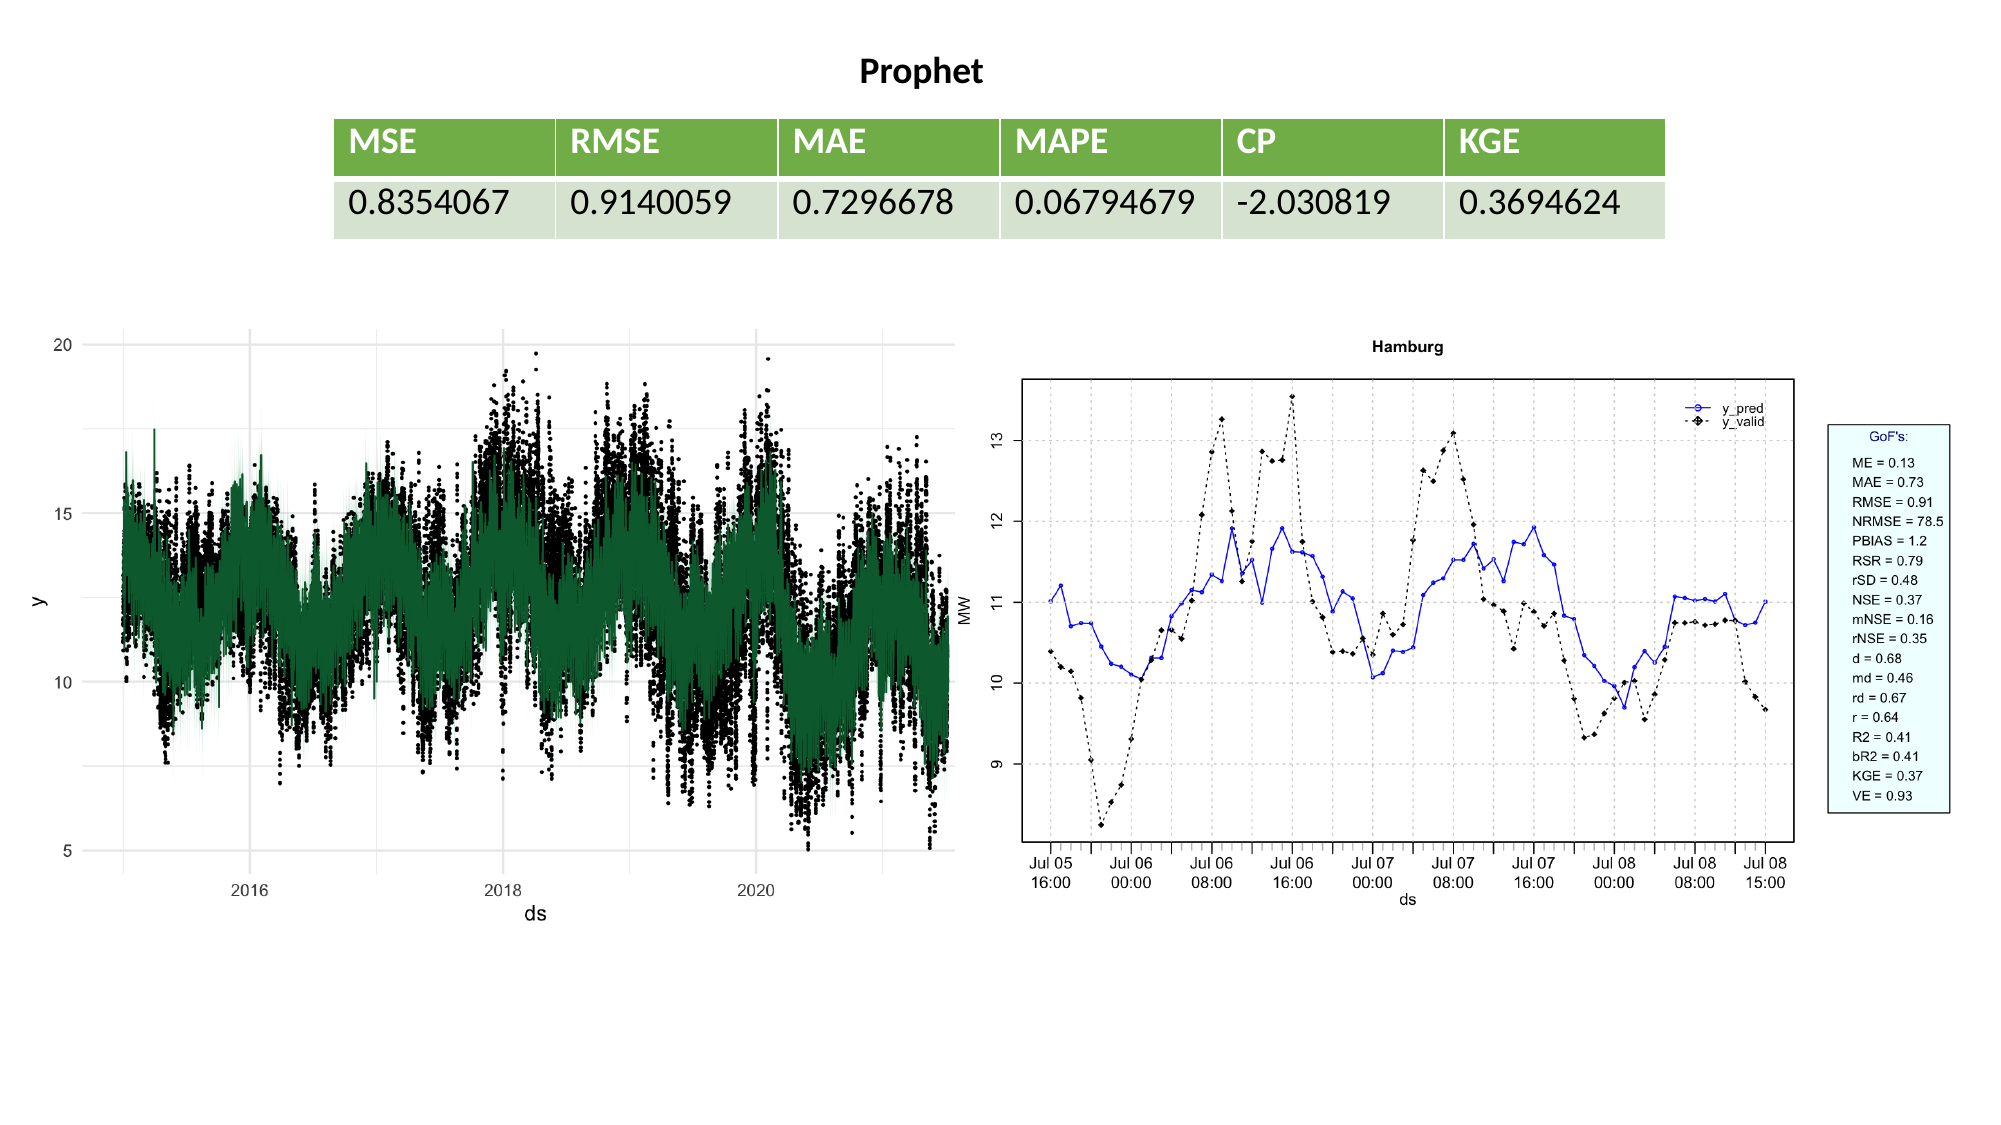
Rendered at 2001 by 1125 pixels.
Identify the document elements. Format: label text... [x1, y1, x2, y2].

table_header MAPE [1001, 119, 1221, 176]
table_cell 0.9140059 [556, 182, 777, 239]
table_header KGE [1445, 119, 1665, 176]
table_header CP [1223, 119, 1443, 176]
table_header RMSE [556, 119, 777, 176]
table_cell 0.7296678 [779, 182, 999, 239]
table_cell 0.06794679 [1001, 182, 1221, 239]
picture [16, 275, 1982, 978]
text_box Prophet [844, 39, 999, 99]
table_header MSE [334, 119, 555, 176]
table_cell 0.3694624 [1445, 182, 1665, 239]
table_cell 0.8354067 [334, 182, 555, 239]
table_cell -2.030819 [1223, 182, 1443, 239]
table_header MAE [779, 119, 999, 176]
